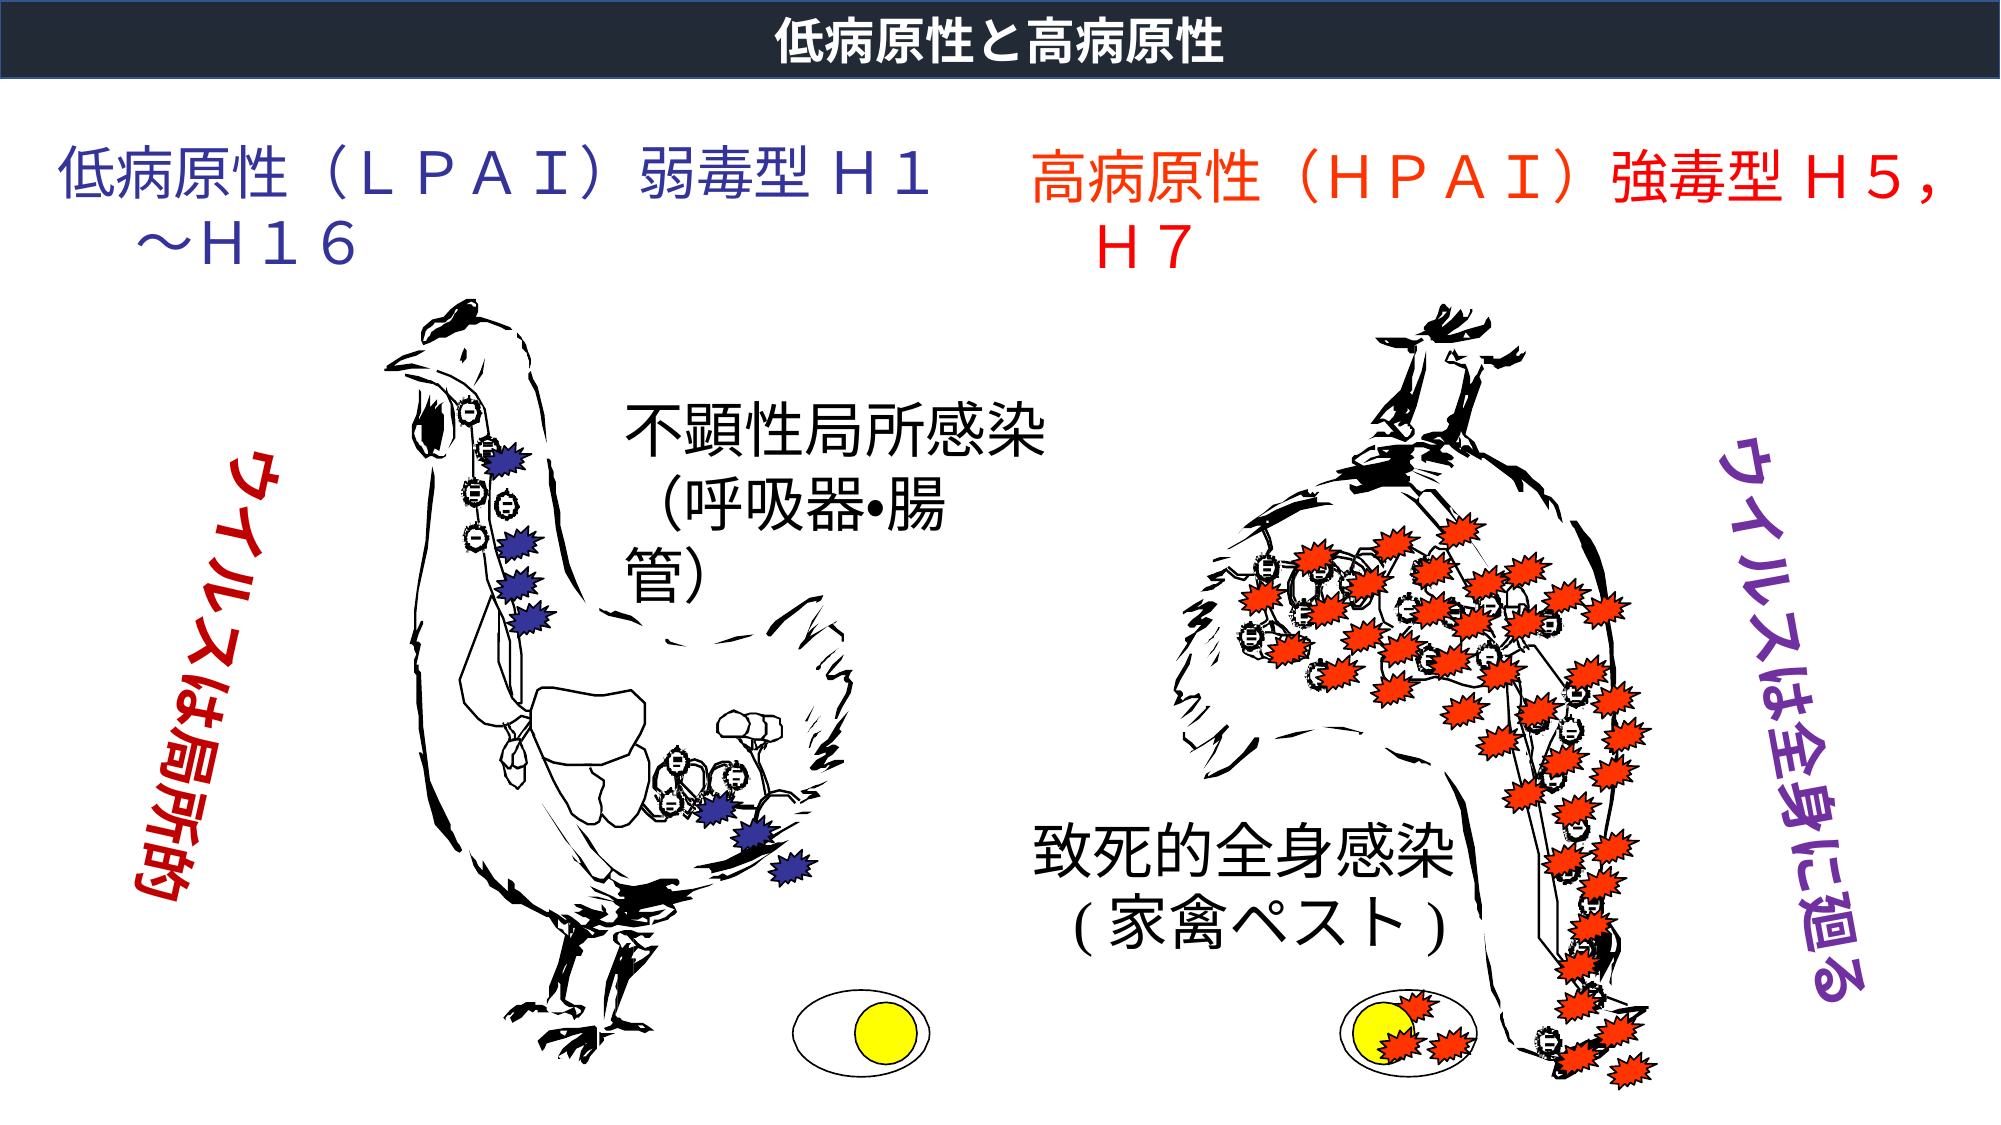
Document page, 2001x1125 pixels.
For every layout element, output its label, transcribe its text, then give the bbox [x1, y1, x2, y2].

text_box 高病原性（ＨＰＡＩ）強毒型 Ｈ５，Ｈ７ [1027, 137, 1953, 280]
text_box 低病原性と高病原性 [0, 0, 2000, 79]
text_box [1264, 511, 1659, 1091]
text_box ウイルスは局所的 [79, 332, 326, 1012]
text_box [384, 298, 931, 1078]
text_box 低病原性（ＬＰＡＩ）弱毒型 Ｈ１～Ｈ１６ [55, 133, 963, 276]
text_box 致死的全身感染 (家禽ペスト) [1030, 810, 1173, 957]
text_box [1173, 303, 1653, 1080]
text_box 不顕性局所感染 （呼吸器・腸管） [931, 388, 1056, 611]
text_box ウイルスは全身に廻る [1675, 382, 1897, 1063]
